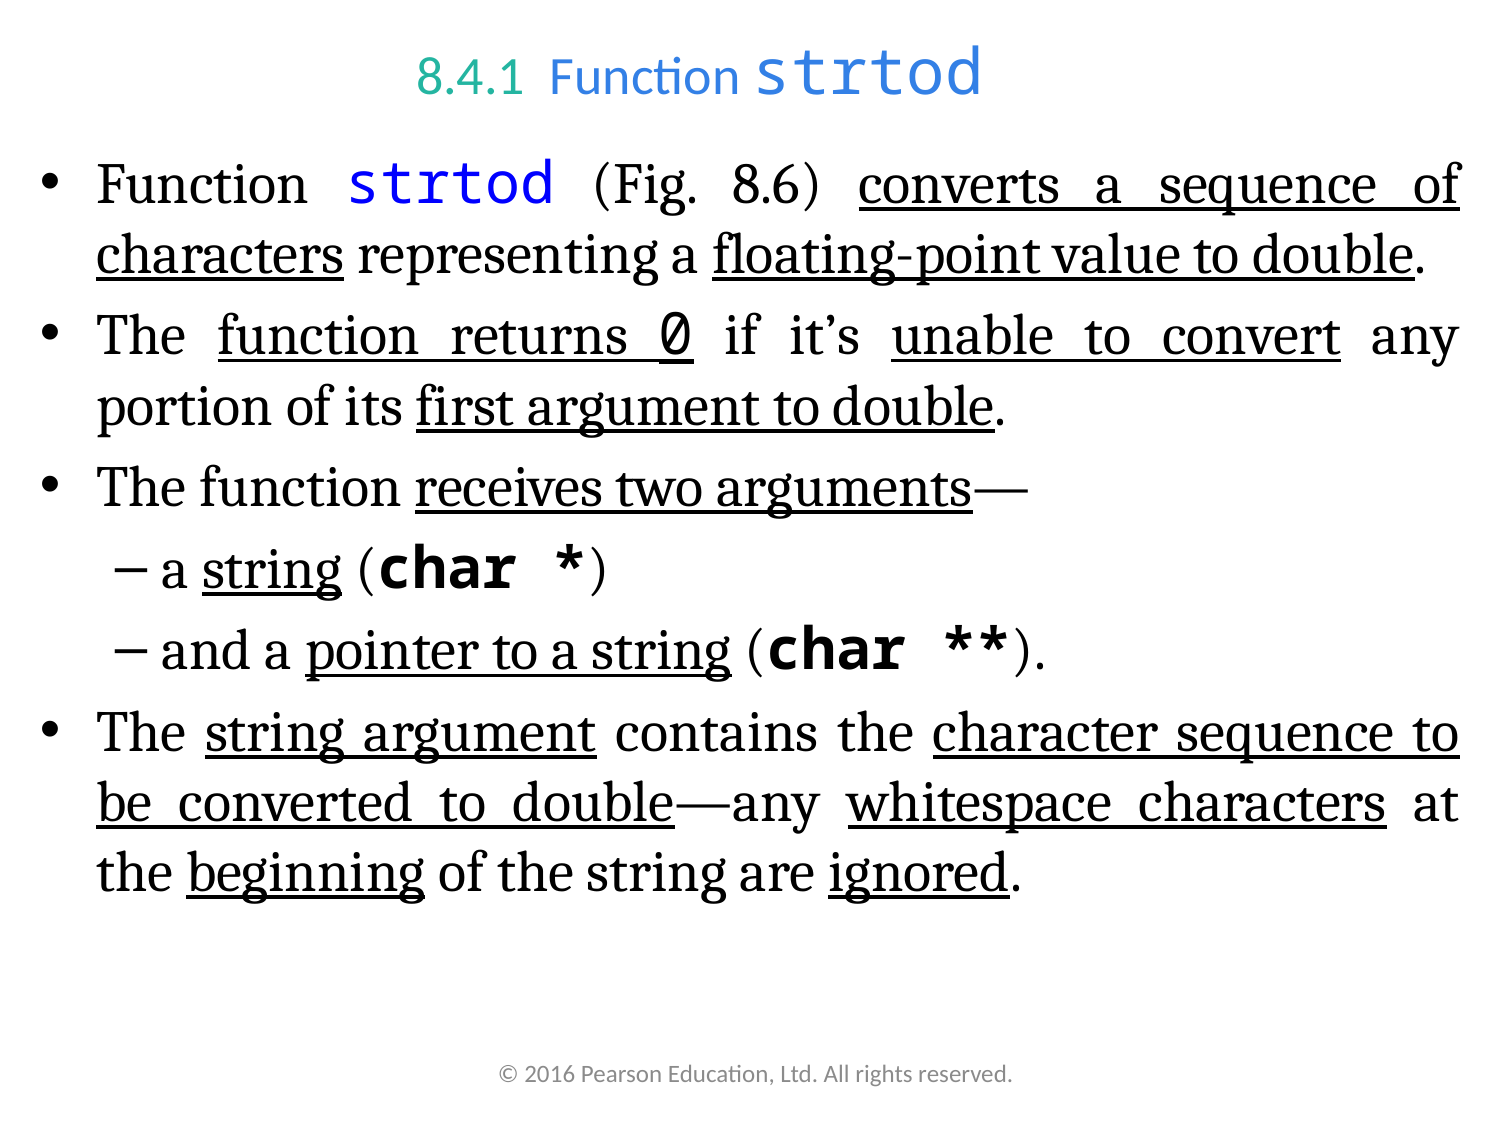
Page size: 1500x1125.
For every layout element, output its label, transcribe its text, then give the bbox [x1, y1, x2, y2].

footer © 2016 Pearson Education, Ltd. All rights reserved. [362, 1042, 1150, 1103]
title 8.4.1 Function strtod [24, 22, 1375, 115]
list Function strtod (Fig. 8.6) converts a sequence of characters representing a floating-point value to double. The function returns 0 if it’s unable to convert any portion of its first argument to double. The function receives two arguments— a string (char *) and a pointer to a string (char **). The string argument contains the character sequence to be converted to double—any whitespace characters at the beginning of the string are ignored. [24, 137, 1475, 1043]
